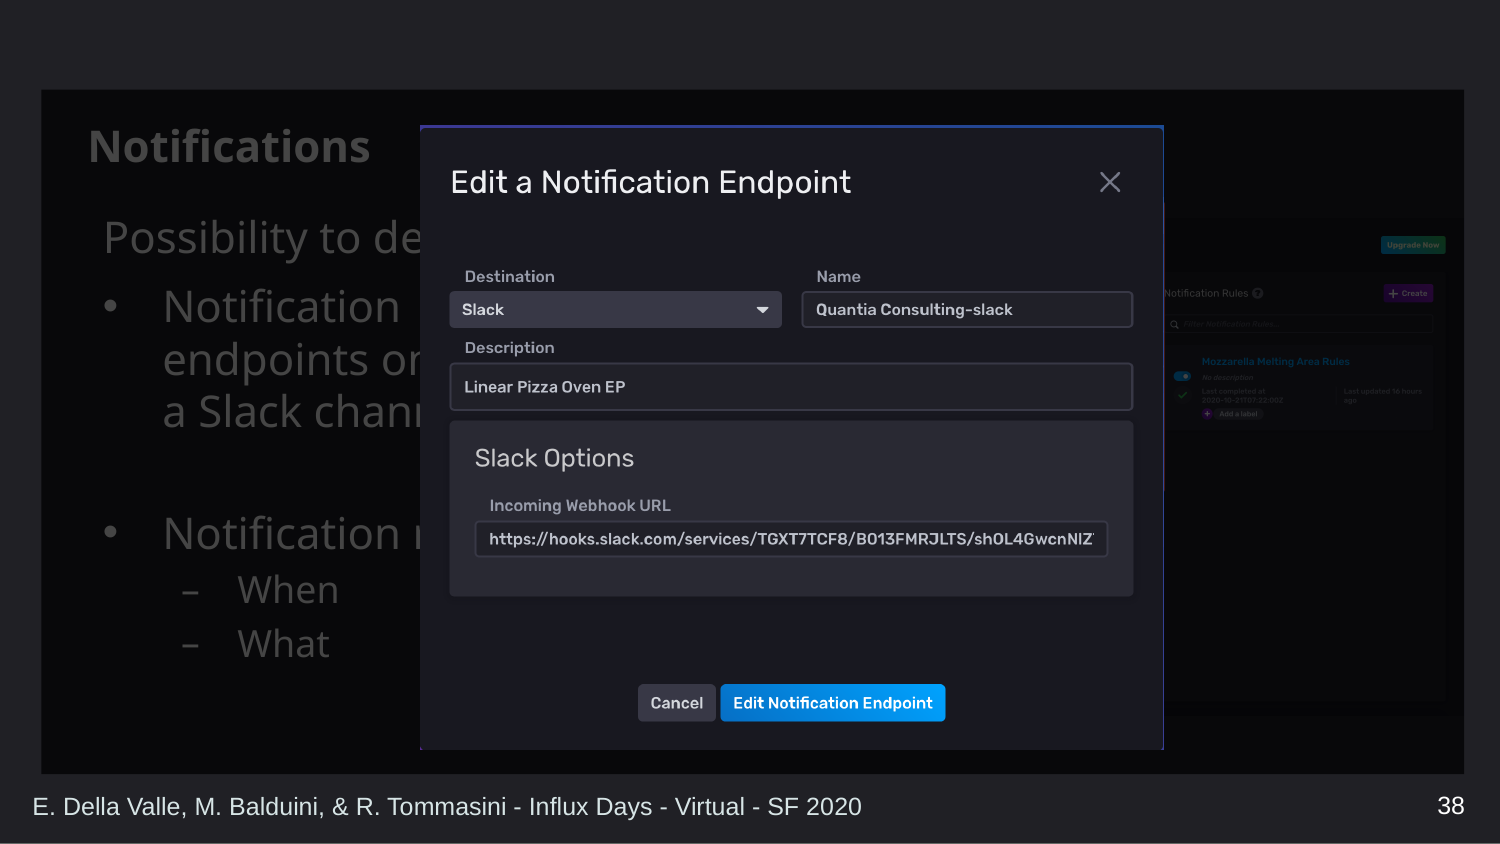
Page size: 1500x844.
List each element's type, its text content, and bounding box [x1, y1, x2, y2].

slide_number 38 [1142, 782, 1481, 828]
picture [419, 124, 1465, 750]
footer E. Della Valle, M. Balduini, & R. Tommasini - Influx Days - Virtual - SF 2020 [17, 783, 1135, 828]
text_box [39, 88, 1466, 776]
